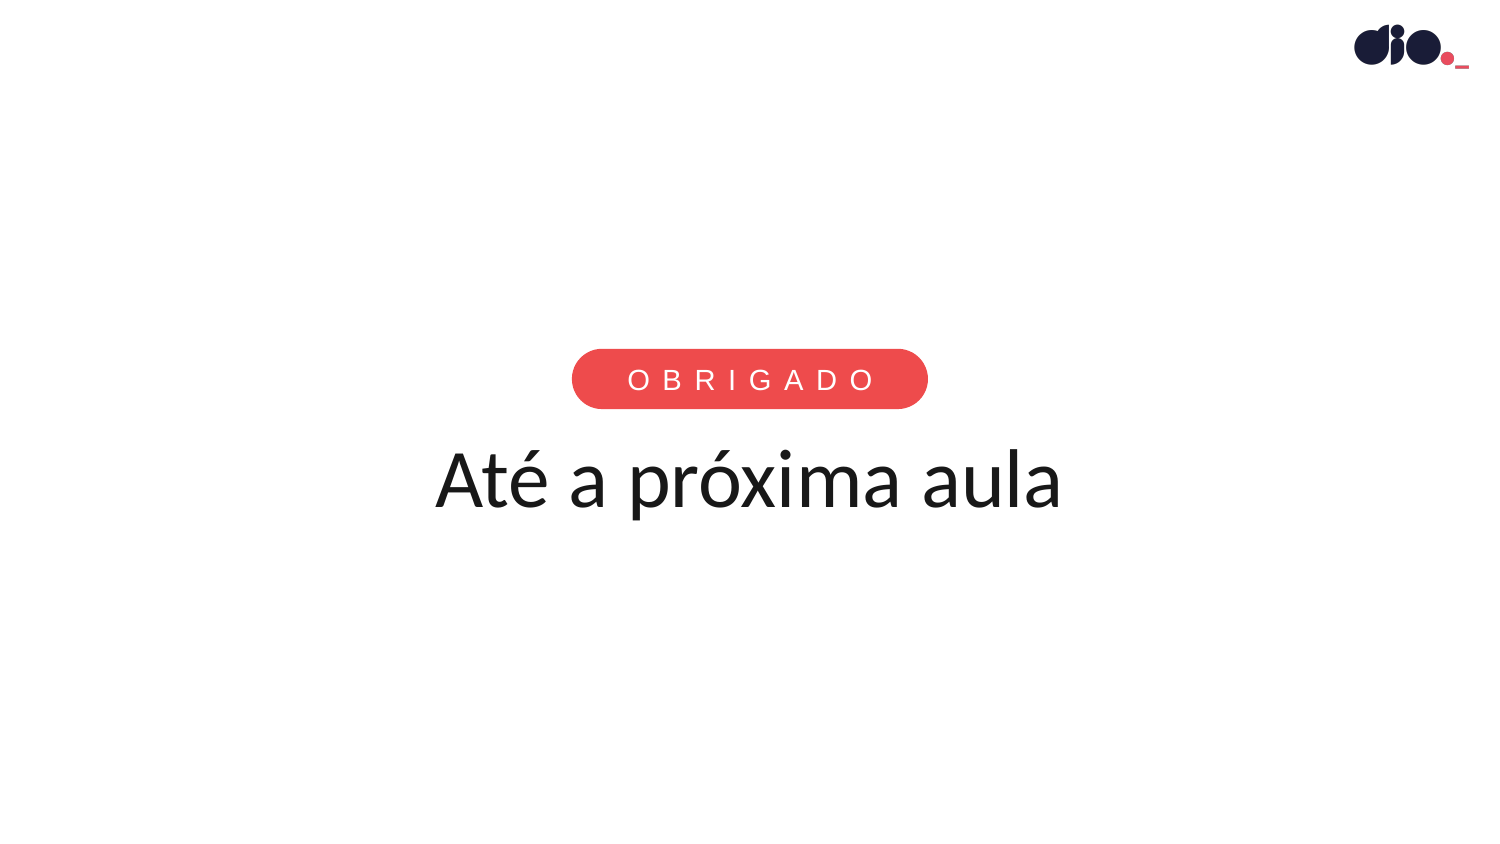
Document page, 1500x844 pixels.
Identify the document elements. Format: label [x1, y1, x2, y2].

picture [1339, 15, 1479, 78]
text_box [167, 348, 1333, 496]
